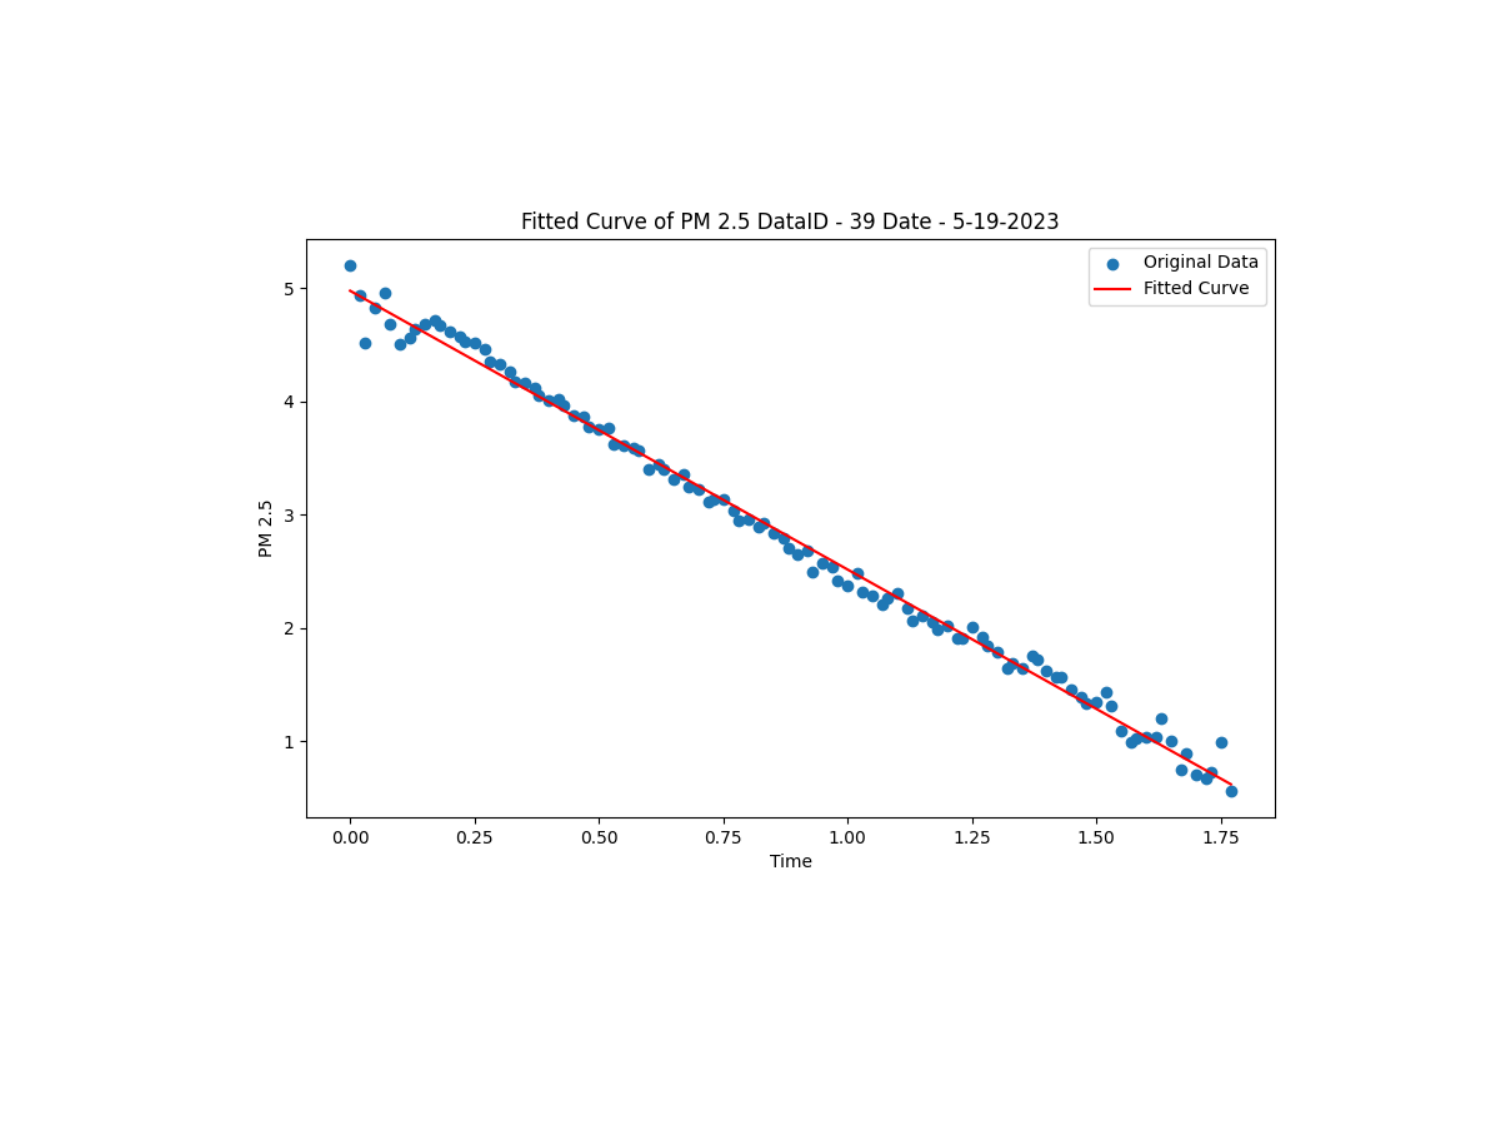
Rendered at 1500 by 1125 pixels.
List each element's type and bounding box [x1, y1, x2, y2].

picture [149, 149, 1401, 901]
